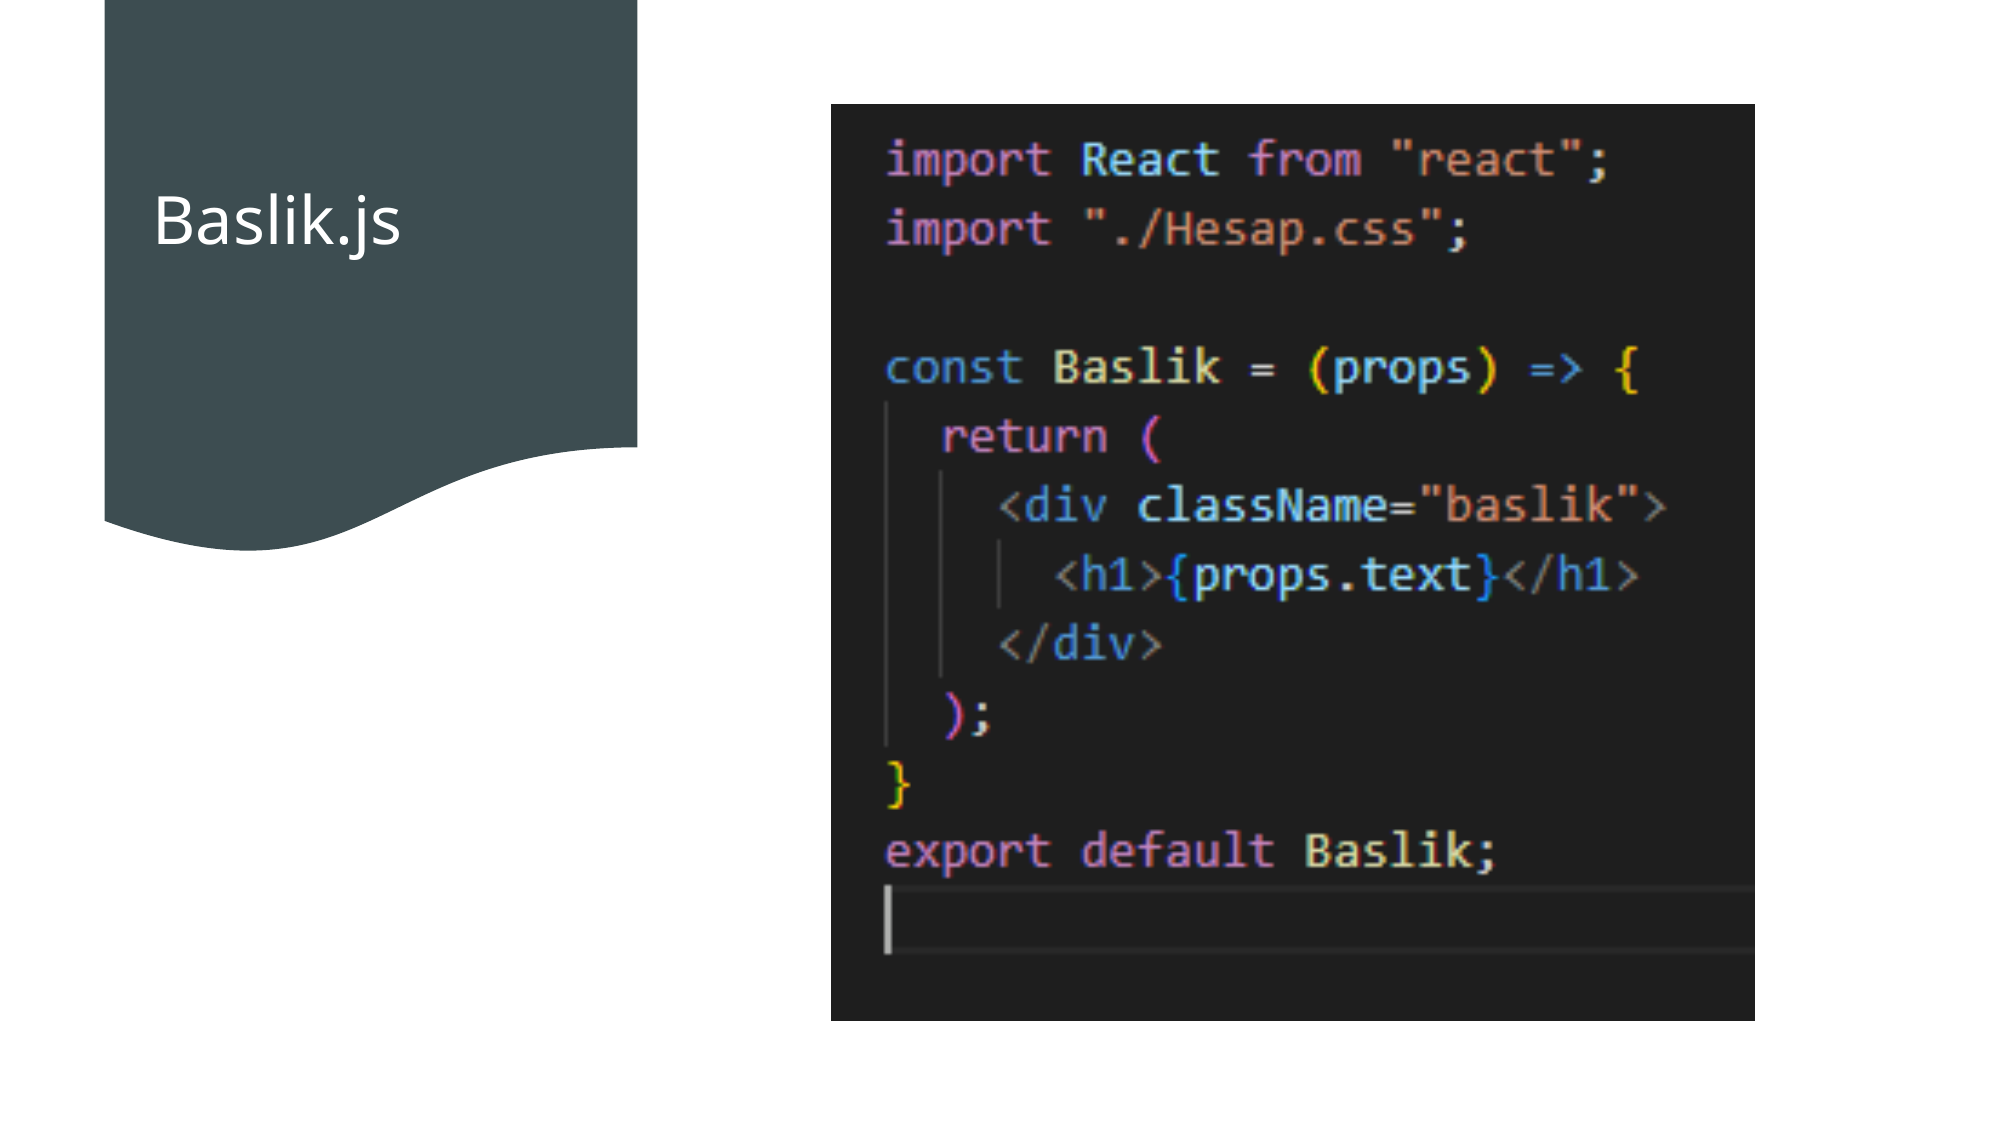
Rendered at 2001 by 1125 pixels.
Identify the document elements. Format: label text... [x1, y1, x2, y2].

text_box [103, 0, 639, 552]
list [831, 104, 1755, 1021]
title Baslik.js [137, 28, 604, 417]
